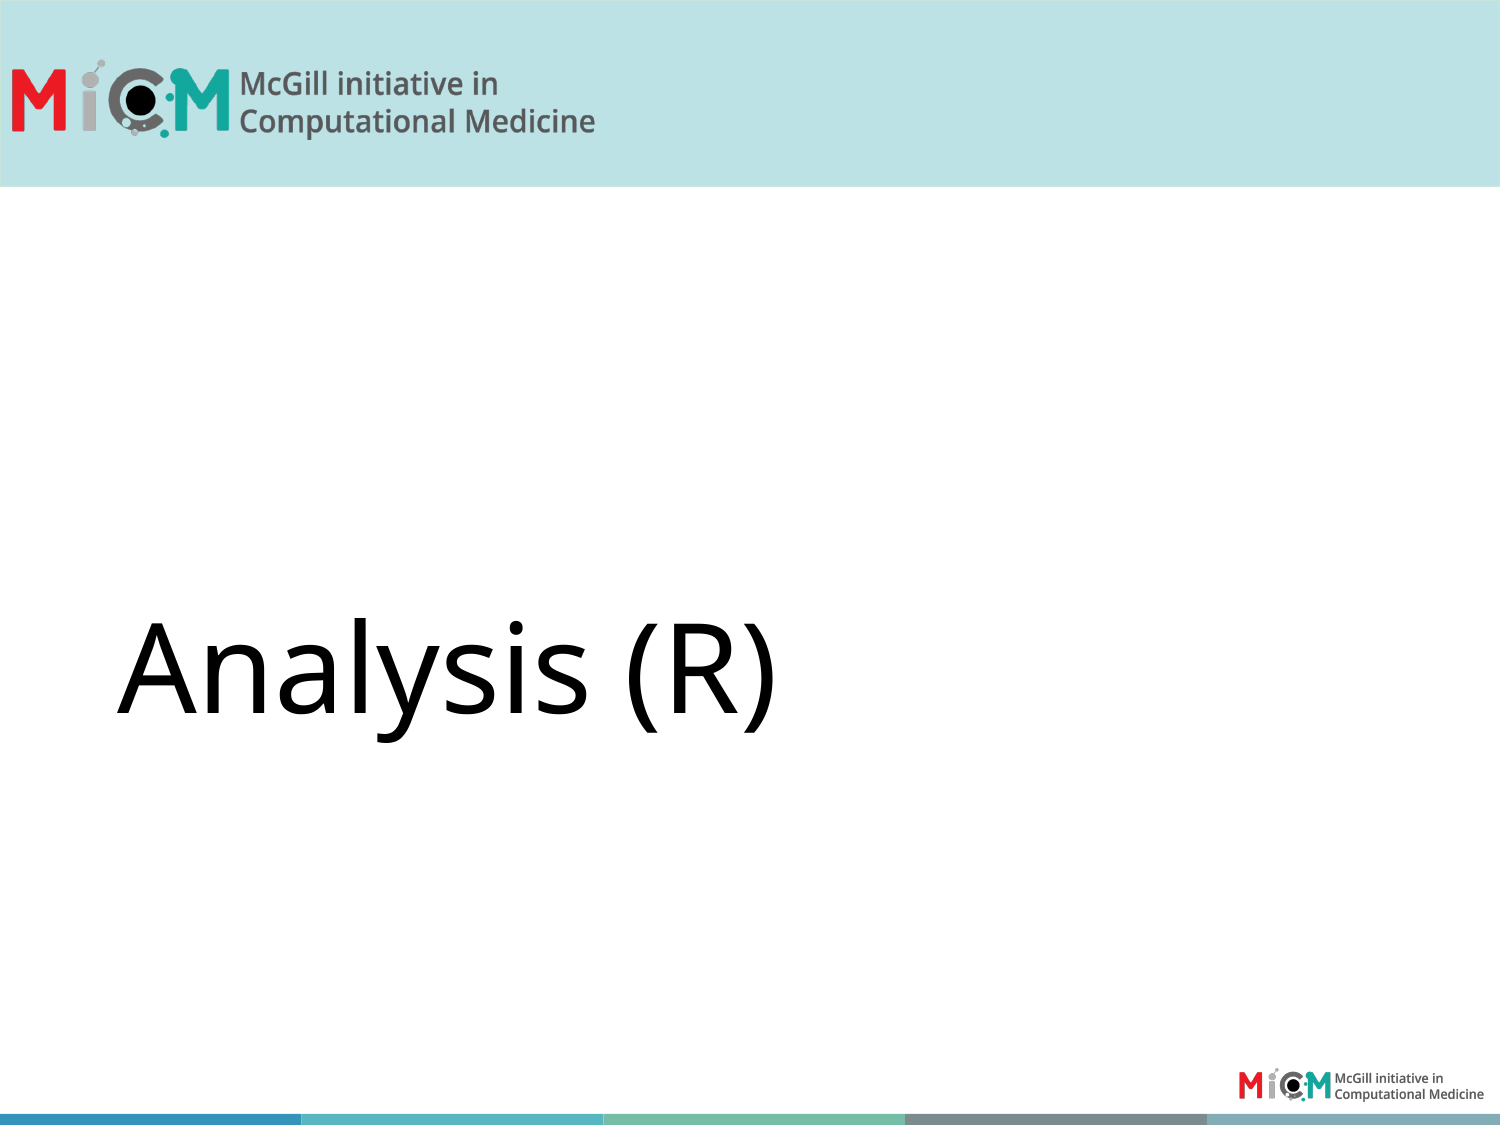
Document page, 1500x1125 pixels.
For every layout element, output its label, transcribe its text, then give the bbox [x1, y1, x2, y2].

title Analysis (R) [102, 280, 1397, 749]
picture [1211, 1051, 1500, 1122]
picture [0, 19, 634, 187]
